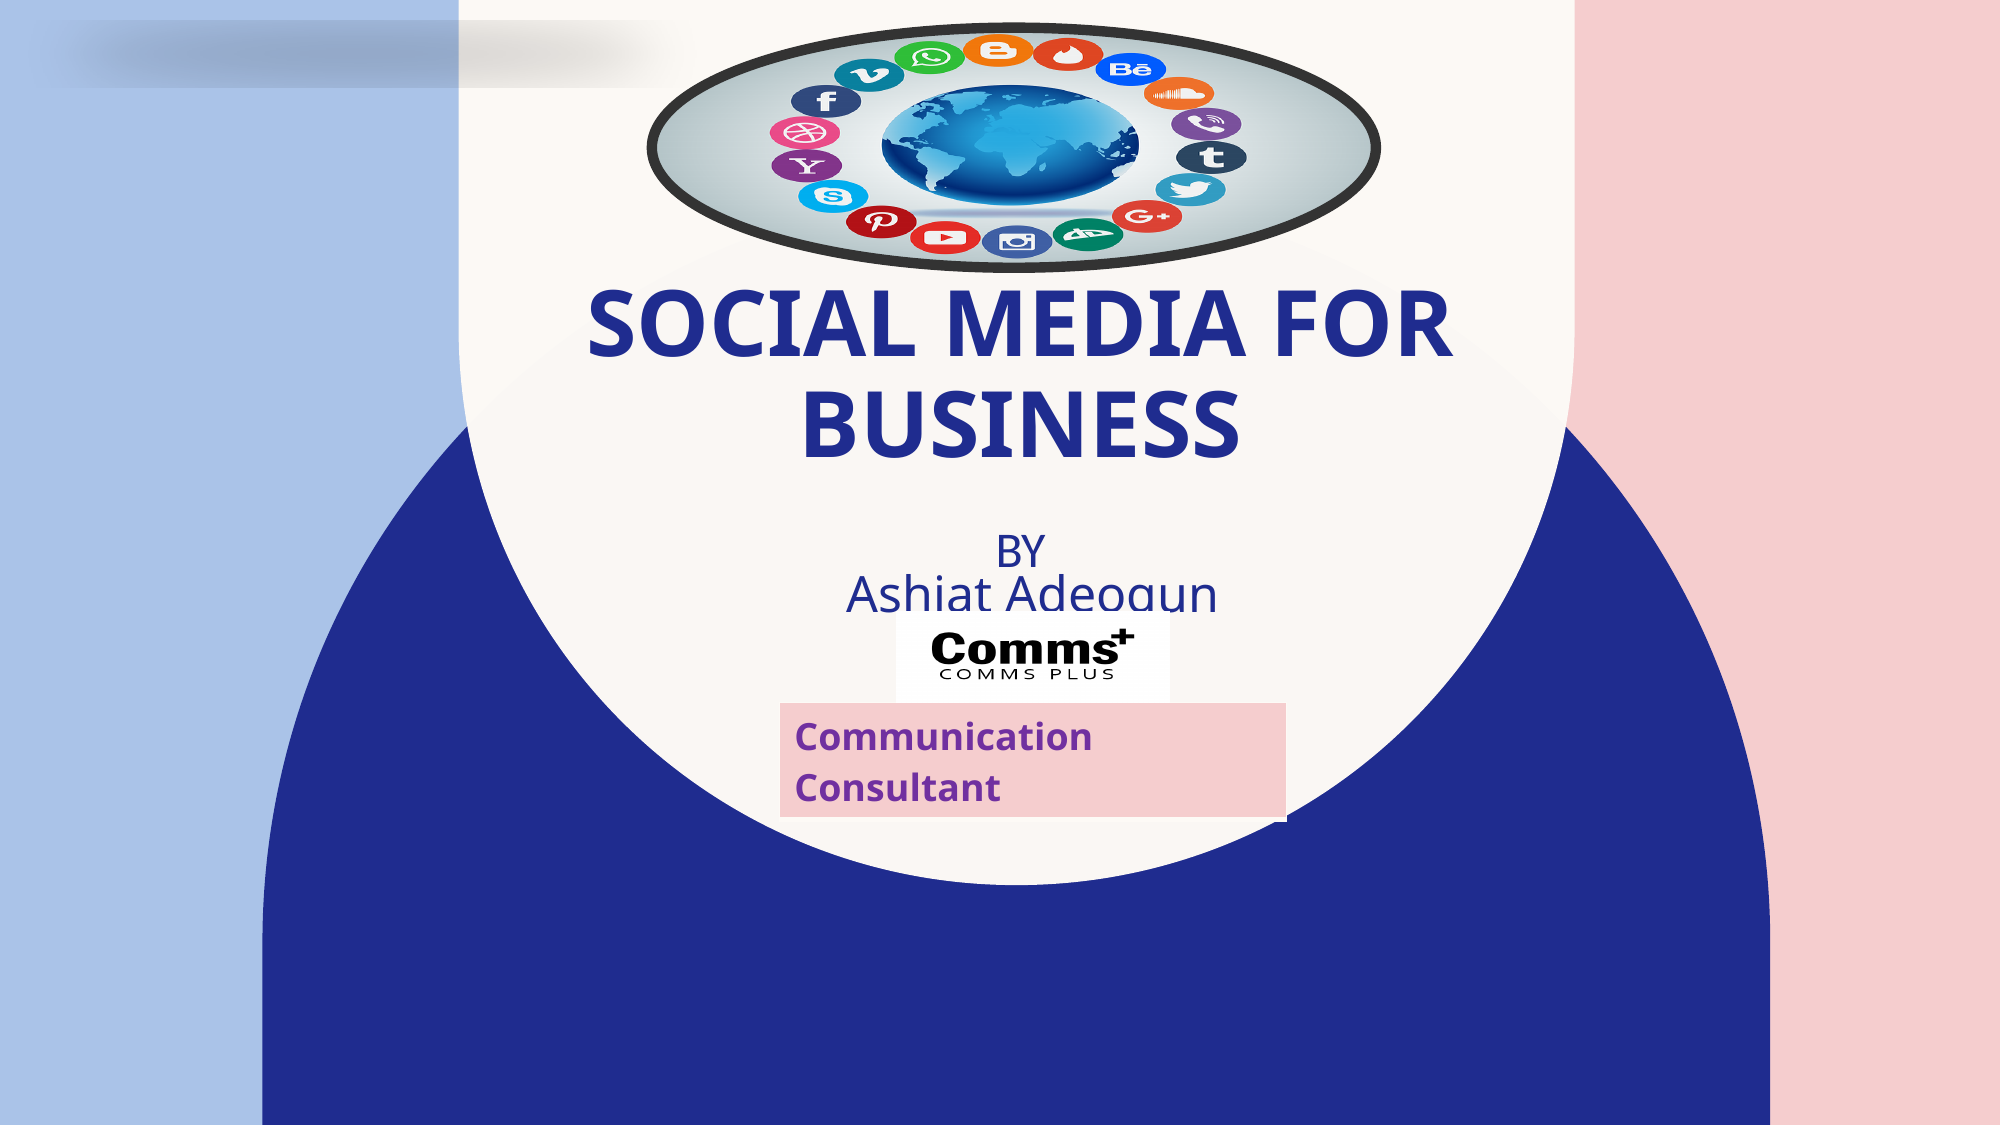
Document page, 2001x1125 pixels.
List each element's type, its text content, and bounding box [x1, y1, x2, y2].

subtitle Ashiat Adeogun [746, 562, 1320, 623]
title Social media for business by [508, 272, 1533, 484]
picture [896, 611, 1170, 703]
picture [651, 27, 1376, 268]
table_header Communication Consultant [780, 703, 1286, 817]
